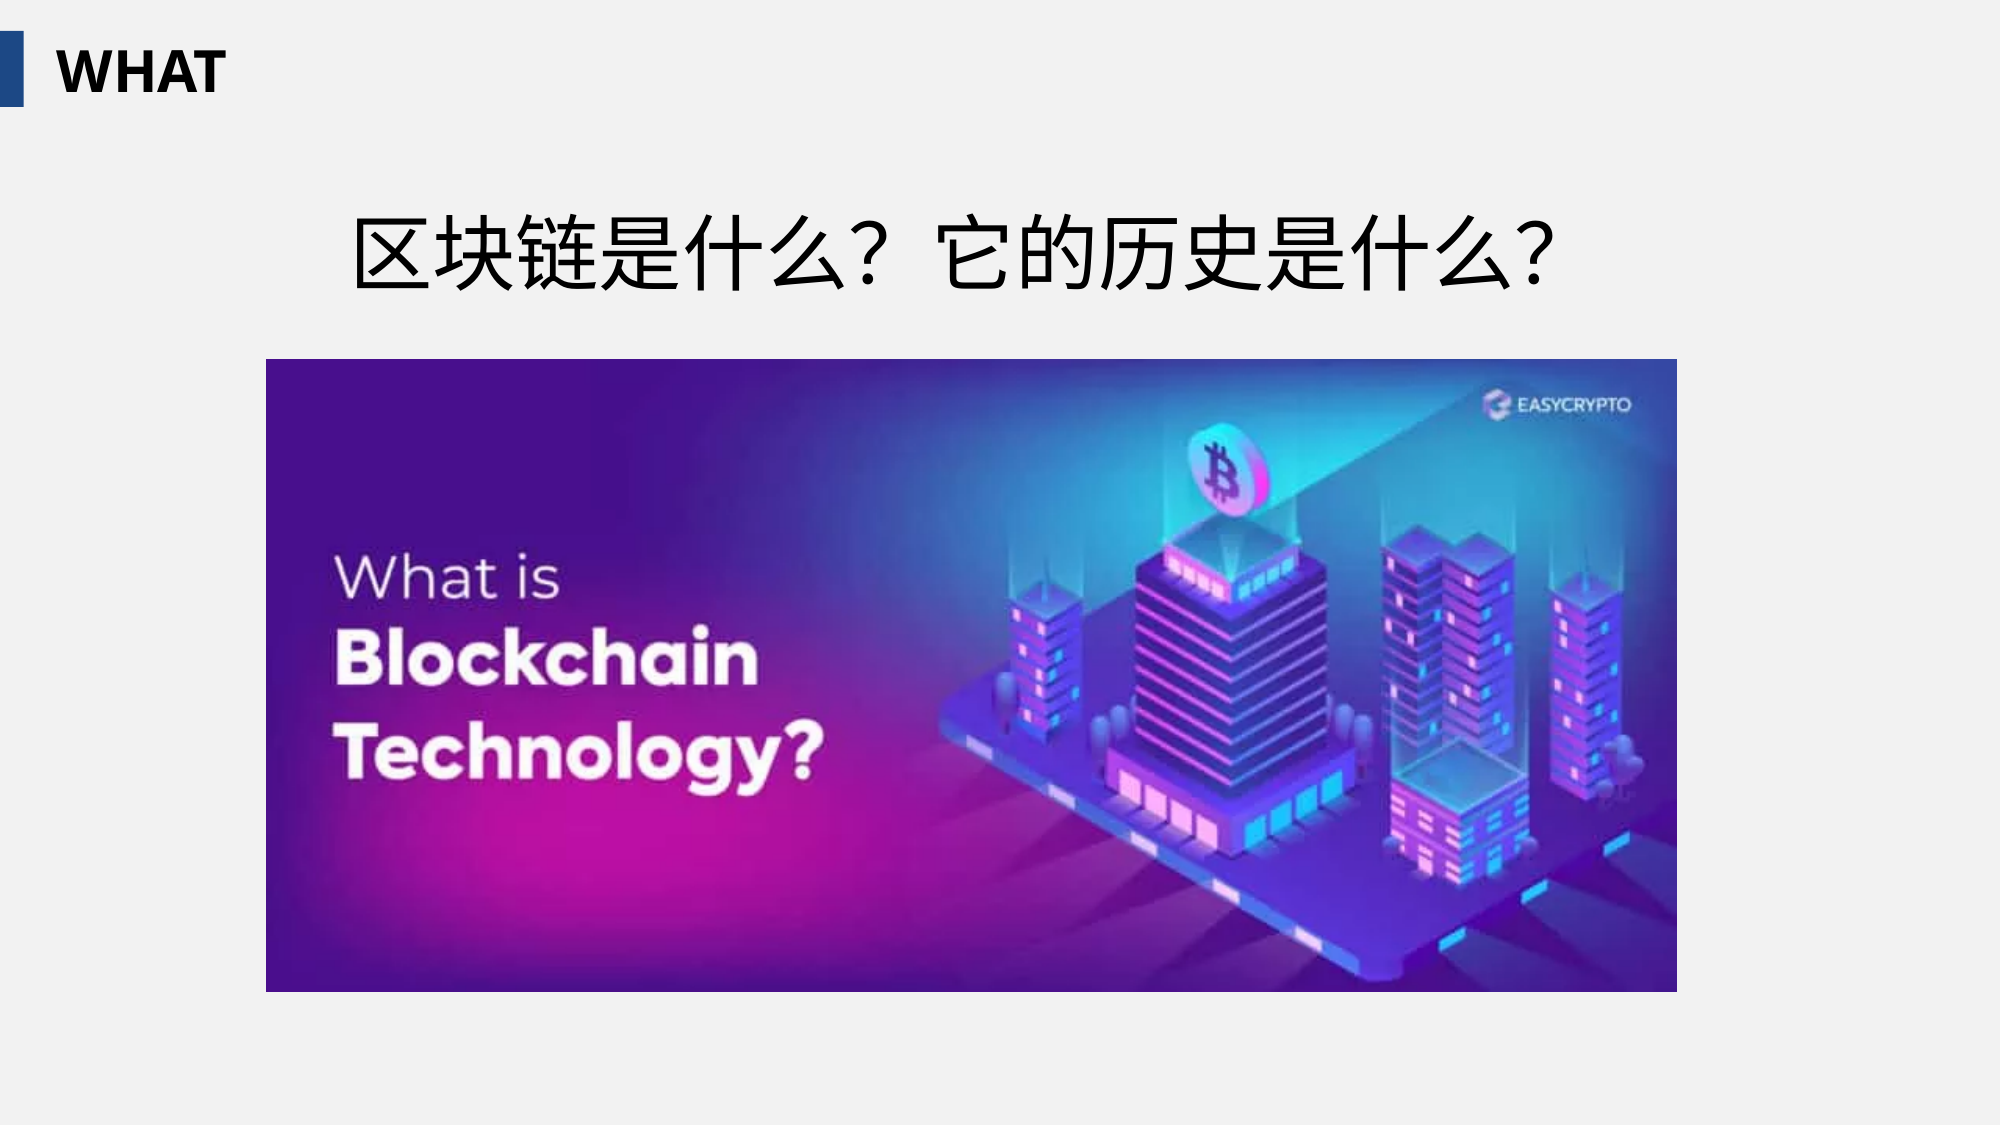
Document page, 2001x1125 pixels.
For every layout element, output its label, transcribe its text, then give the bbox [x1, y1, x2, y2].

picture [266, 359, 1677, 992]
text_box [0, 30, 24, 107]
text_box 区块链是什么？它的历史是什么？ [162, 205, 1805, 320]
text_box WHAT [42, 26, 677, 111]
